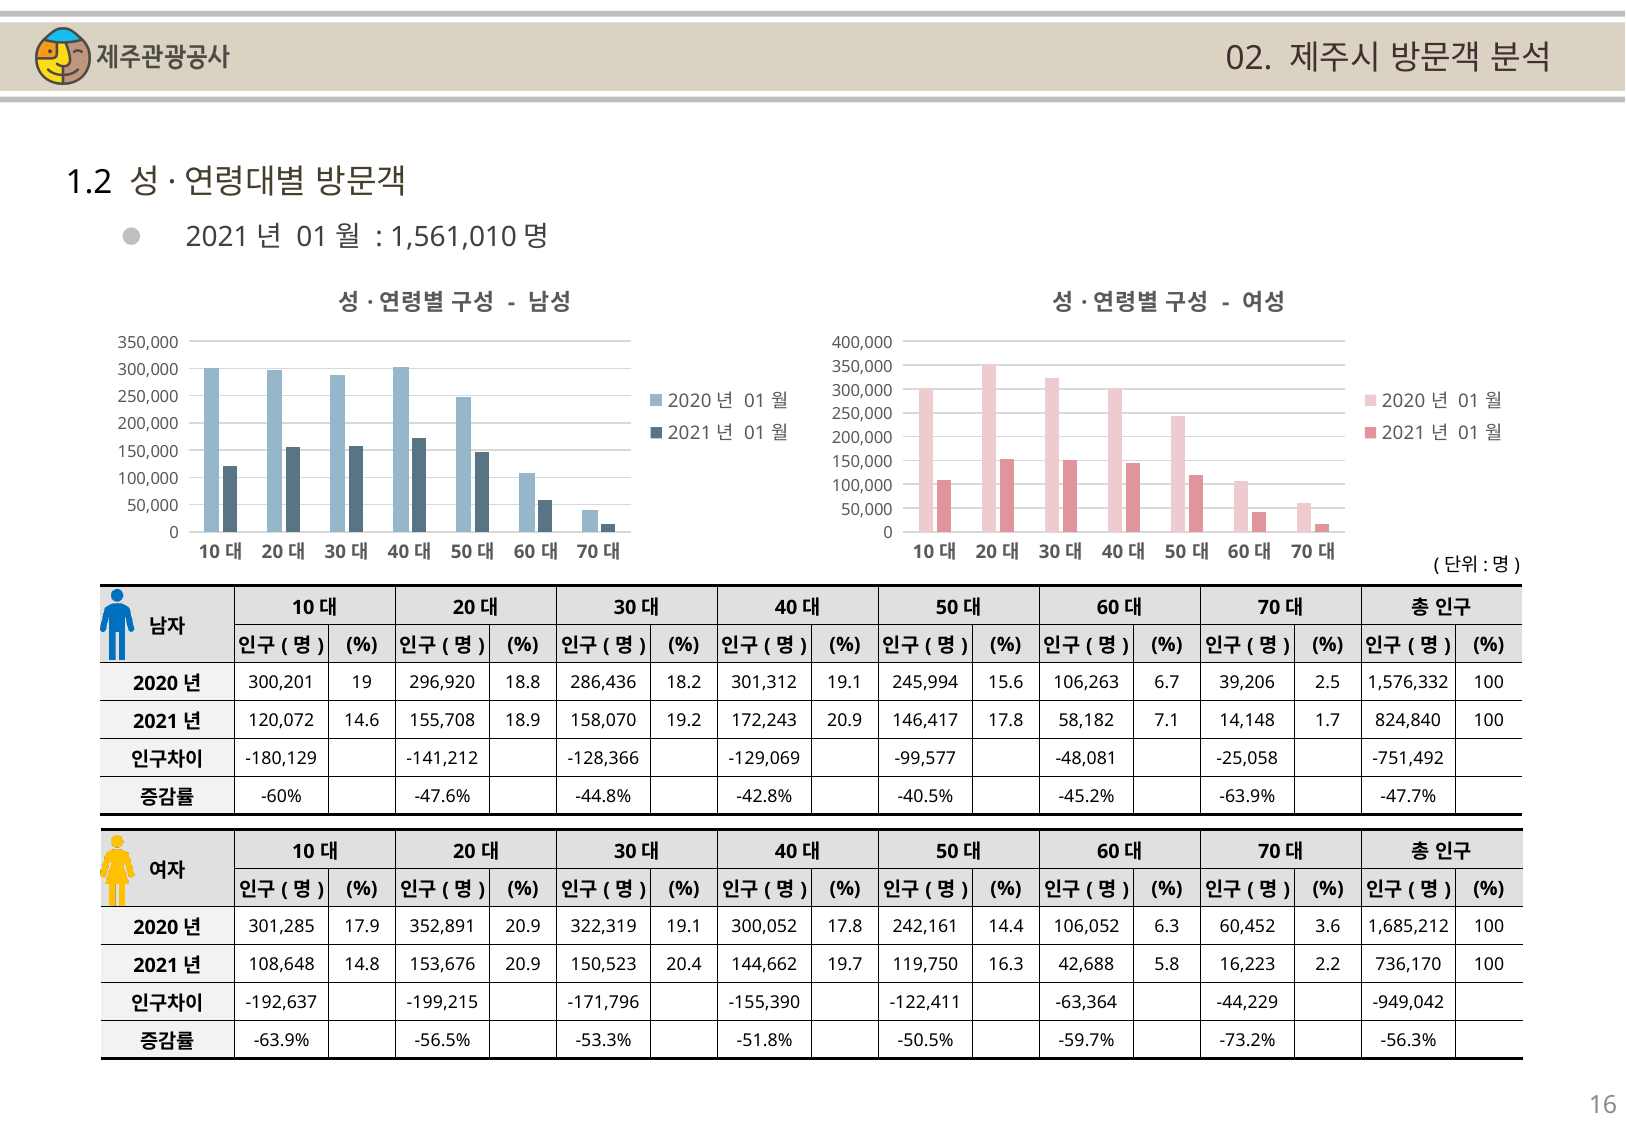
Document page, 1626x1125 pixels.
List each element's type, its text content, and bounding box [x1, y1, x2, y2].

table_cell -50.5% [879, 1021, 972, 1057]
table_cell 14.4 [973, 907, 1039, 944]
table_cell 2.5 [1295, 663, 1361, 700]
chart [817, 262, 1522, 571]
table_cell (%) [812, 625, 878, 662]
table_cell -40.5% [879, 777, 972, 813]
table_cell [651, 739, 717, 776]
table_cell 119,750 [879, 945, 972, 982]
table_cell 2021년 [100, 701, 234, 738]
table_cell -180,129 [235, 739, 328, 776]
table_cell 155,708 [396, 701, 489, 738]
table_cell 인구(명) [1040, 625, 1133, 662]
table_cell [1295, 739, 1361, 776]
table_cell 301,285 [235, 907, 328, 944]
table_cell 144,662 [718, 945, 811, 982]
table_cell 19.2 [651, 701, 717, 738]
table_cell -60% [235, 777, 328, 813]
table_cell 인구(명) [1201, 869, 1294, 906]
table_header 70대 [1201, 831, 1361, 868]
table_cell 인구(명) [718, 869, 811, 906]
table_cell 16.3 [973, 945, 1039, 982]
table_cell 14,148 [1201, 701, 1294, 738]
table_cell 인구(명) [1040, 869, 1133, 906]
table_cell 14.8 [329, 945, 395, 982]
table_cell [1134, 1021, 1200, 1057]
table_cell -59.7% [1040, 1021, 1133, 1057]
table_cell [1295, 777, 1361, 813]
chart [103, 262, 808, 571]
table_cell [490, 1021, 556, 1057]
table_header 40대 [718, 831, 878, 868]
table_cell [1134, 739, 1200, 776]
table_cell [1134, 983, 1200, 1020]
table_cell 1.7 [1295, 701, 1361, 738]
picture [31, 26, 232, 87]
text_box 2021년 01월 : 1,561,010명 [170, 210, 565, 260]
table_cell 100 [1456, 907, 1523, 944]
table_header 70대 [1201, 587, 1361, 624]
table_cell -122,411 [879, 983, 972, 1020]
table_cell 352,891 [396, 907, 489, 944]
table_cell (%) [973, 625, 1039, 662]
table_header 60대 [1040, 587, 1200, 624]
table_cell 158,070 [557, 701, 650, 738]
table_cell 인구(명) [879, 625, 972, 662]
table_cell 296,920 [396, 663, 489, 700]
table_cell (%) [973, 869, 1039, 906]
table_cell 100 [1456, 663, 1522, 700]
text_box (단위:명) [1419, 545, 1535, 583]
table_cell -45.2% [1040, 777, 1133, 813]
table_cell [973, 1021, 1039, 1057]
table_cell -63.9% [1201, 777, 1294, 813]
table_cell 60,452 [1201, 907, 1294, 944]
table_cell (%) [1295, 625, 1361, 662]
table_cell [973, 739, 1039, 776]
text_box 1.2 성·연령대별 방문객 [50, 152, 1144, 208]
table_cell 5.8 [1134, 945, 1200, 982]
table_cell 15.6 [973, 663, 1039, 700]
table_cell [812, 739, 878, 776]
table_cell -129,069 [718, 739, 811, 776]
table_cell 100 [1456, 945, 1523, 982]
table_cell (%) [490, 869, 556, 906]
table_cell (%) [1295, 869, 1361, 906]
table_cell 300,052 [718, 907, 811, 944]
table_cell -99,577 [879, 739, 972, 776]
table_cell [490, 739, 556, 776]
table_cell -751,492 [1362, 739, 1455, 776]
table_cell 인구(명) [718, 625, 811, 662]
table_cell [490, 983, 556, 1020]
table_cell [651, 983, 717, 1020]
table_cell 322,319 [557, 907, 650, 944]
table_cell [973, 777, 1039, 813]
table_cell 인구(명) [235, 869, 328, 906]
table_cell 172,243 [718, 701, 811, 738]
table_cell 39,206 [1201, 663, 1294, 700]
table_header 20대 [396, 831, 556, 868]
table_cell 14.6 [329, 701, 395, 738]
table_cell [1456, 1021, 1523, 1057]
table_cell [812, 1021, 878, 1057]
table_cell [1295, 1021, 1361, 1057]
table_cell 18.9 [490, 701, 556, 738]
table_cell 인구(명) [879, 869, 972, 906]
table_header 10대 [235, 831, 395, 868]
table_cell (%) [651, 625, 717, 662]
table_cell (%) [329, 869, 395, 906]
table_cell 1,685,212 [1362, 907, 1455, 944]
table_cell [1134, 777, 1200, 813]
table_cell 증감률 [100, 777, 234, 813]
table_cell -128,366 [557, 739, 650, 776]
table_header 30대 [557, 831, 717, 868]
table_header 여자 [154, 831, 234, 906]
table_cell -48,081 [1040, 739, 1133, 776]
table_cell -51.8% [718, 1021, 811, 1057]
table_cell (%) [1456, 625, 1522, 662]
table_cell 인구(명) [396, 625, 489, 662]
table_cell [1295, 983, 1361, 1020]
table_cell [1456, 983, 1523, 1020]
table_cell 20.9 [812, 701, 878, 738]
picture [78, 830, 154, 908]
table_cell 150,523 [557, 945, 650, 982]
table_cell [1456, 739, 1522, 776]
table_cell [651, 777, 717, 813]
table_cell 6.3 [1134, 907, 1200, 944]
table_cell (%) [1134, 625, 1200, 662]
table_cell 120,072 [235, 701, 328, 738]
table_cell 106,052 [1040, 907, 1133, 944]
table_cell 인구(명) [557, 869, 650, 906]
table_cell (%) [490, 625, 556, 662]
table_cell 16,223 [1201, 945, 1294, 982]
table_cell 20.9 [490, 945, 556, 982]
table_cell 인구차이 [101, 983, 234, 1020]
table_header 60대 [1040, 831, 1200, 868]
table_cell -155,390 [718, 983, 811, 1020]
table_cell 3.6 [1295, 907, 1361, 944]
table_cell 인구(명) [1362, 625, 1455, 662]
table_cell 7.1 [1134, 701, 1200, 738]
table_cell 286,436 [557, 663, 650, 700]
table_cell -56.3% [1362, 1021, 1455, 1057]
table_cell -171,796 [557, 983, 650, 1020]
table_cell 인구(명) [557, 625, 650, 662]
table_cell 42,688 [1040, 945, 1133, 982]
table_cell 146,417 [879, 701, 972, 738]
table_header 40대 [718, 587, 878, 624]
table_cell 인구(명) [1362, 869, 1455, 906]
table_cell [329, 1021, 395, 1057]
slide_number 16 [1251, 1063, 1618, 1123]
table_cell -63.9% [235, 1021, 328, 1057]
table_cell [812, 983, 878, 1020]
table_cell 108,648 [235, 945, 328, 982]
table_cell 20.9 [490, 907, 556, 944]
table_cell 18.8 [490, 663, 556, 700]
table_cell -949,042 [1362, 983, 1455, 1020]
table_header 50대 [879, 831, 1039, 868]
table_cell 17.9 [329, 907, 395, 944]
table_cell 19 [329, 663, 395, 700]
table_cell 18.2 [651, 663, 717, 700]
table_cell 17.8 [973, 701, 1039, 738]
table_cell (%) [1134, 869, 1200, 906]
table_cell -47.7% [1362, 777, 1455, 813]
table_cell [329, 739, 395, 776]
table_cell 242,161 [879, 907, 972, 944]
table_cell 19.1 [651, 907, 717, 944]
table_cell [490, 777, 556, 813]
table_cell 301,312 [718, 663, 811, 700]
table_cell 100 [1456, 701, 1522, 738]
text_box [121, 226, 141, 246]
table_cell 58,182 [1040, 701, 1133, 738]
table_cell 245,994 [879, 663, 972, 700]
table_cell 2021년 [101, 945, 234, 982]
table_cell 인구(명) [235, 625, 328, 662]
table_cell 20.4 [651, 945, 717, 982]
table_cell (%) [329, 625, 395, 662]
table_cell (%) [651, 869, 717, 906]
table_cell 1,576,332 [1362, 663, 1455, 700]
table_cell -44,229 [1201, 983, 1294, 1020]
table_cell [329, 983, 395, 1020]
table_cell -199,215 [396, 983, 489, 1020]
table_cell 19.1 [812, 663, 878, 700]
table_cell [973, 983, 1039, 1020]
table_cell -141,212 [396, 739, 489, 776]
table_cell (%) [812, 869, 878, 906]
table_header 총 인구 [1362, 587, 1522, 624]
table_cell 증감률 [101, 1021, 234, 1057]
table_cell 19.7 [812, 945, 878, 982]
picture [78, 586, 154, 662]
table_cell -42.8% [718, 777, 811, 813]
table_cell (%) [1456, 869, 1523, 906]
table_cell -53.3% [557, 1021, 650, 1057]
table_cell -47.6% [396, 777, 489, 813]
table_cell 인구(명) [1201, 625, 1294, 662]
text_box 02. 제주시 방문객 분석 [1042, 28, 1595, 84]
table_cell 2.2 [1295, 945, 1361, 982]
table_cell [1456, 777, 1522, 813]
table_cell -73.2% [1201, 1021, 1294, 1057]
table_cell -63,364 [1040, 983, 1133, 1020]
table_cell [812, 777, 878, 813]
table_cell [329, 777, 395, 813]
table_cell -192,637 [235, 983, 328, 1020]
table_header 50대 [879, 587, 1039, 624]
table_cell -25,058 [1201, 739, 1294, 776]
table_cell 824,840 [1362, 701, 1455, 738]
table_header 20대 [396, 587, 556, 624]
table_cell 인구차이 [100, 739, 234, 776]
table_cell 2020년 [101, 907, 234, 944]
table_cell 6.7 [1134, 663, 1200, 700]
table_header 30대 [557, 587, 717, 624]
table_cell -56.5% [396, 1021, 489, 1057]
table_cell 2020년 [100, 663, 234, 700]
table_cell [651, 1021, 717, 1057]
table_cell -44.8% [557, 777, 650, 813]
table_header 총 인구 [1362, 831, 1523, 868]
table_cell 106,263 [1040, 663, 1133, 700]
table_cell 300,201 [235, 663, 328, 700]
table_cell 17.8 [812, 907, 878, 944]
table_cell 153,676 [396, 945, 489, 982]
table_header 10대 [235, 587, 395, 624]
table_cell 인구(명) [396, 869, 489, 906]
table_header 남자 [154, 587, 234, 662]
table_cell 736,170 [1362, 945, 1455, 982]
